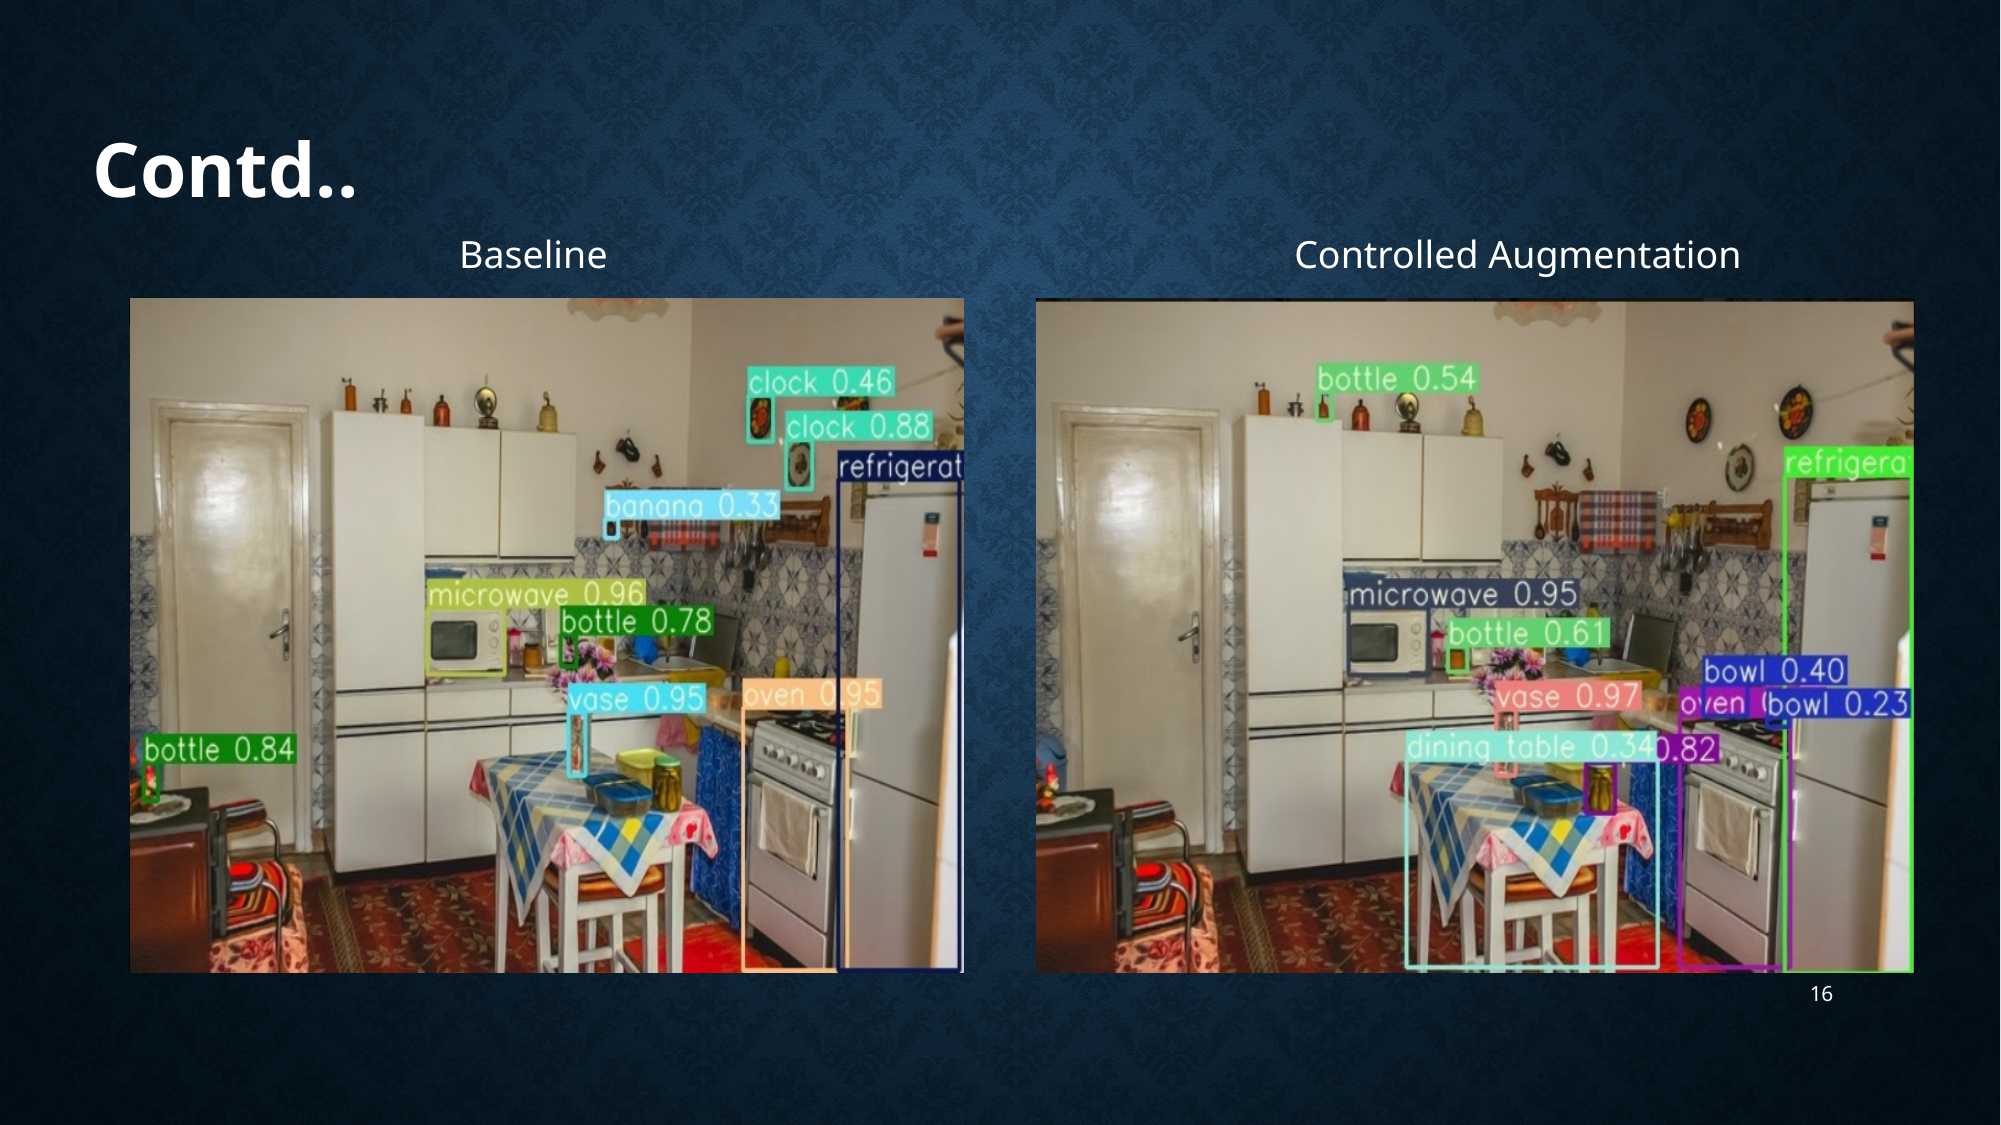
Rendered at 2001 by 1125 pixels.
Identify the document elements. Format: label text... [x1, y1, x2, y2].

table_header Baseline [129, 221, 889, 287]
slide_number 16 [1724, 986, 1849, 1025]
picture [1035, 297, 1915, 973]
text_box Contd.. [77, 114, 715, 220]
picture [128, 297, 965, 973]
table_header Controlled Augmentation [889, 221, 1885, 287]
